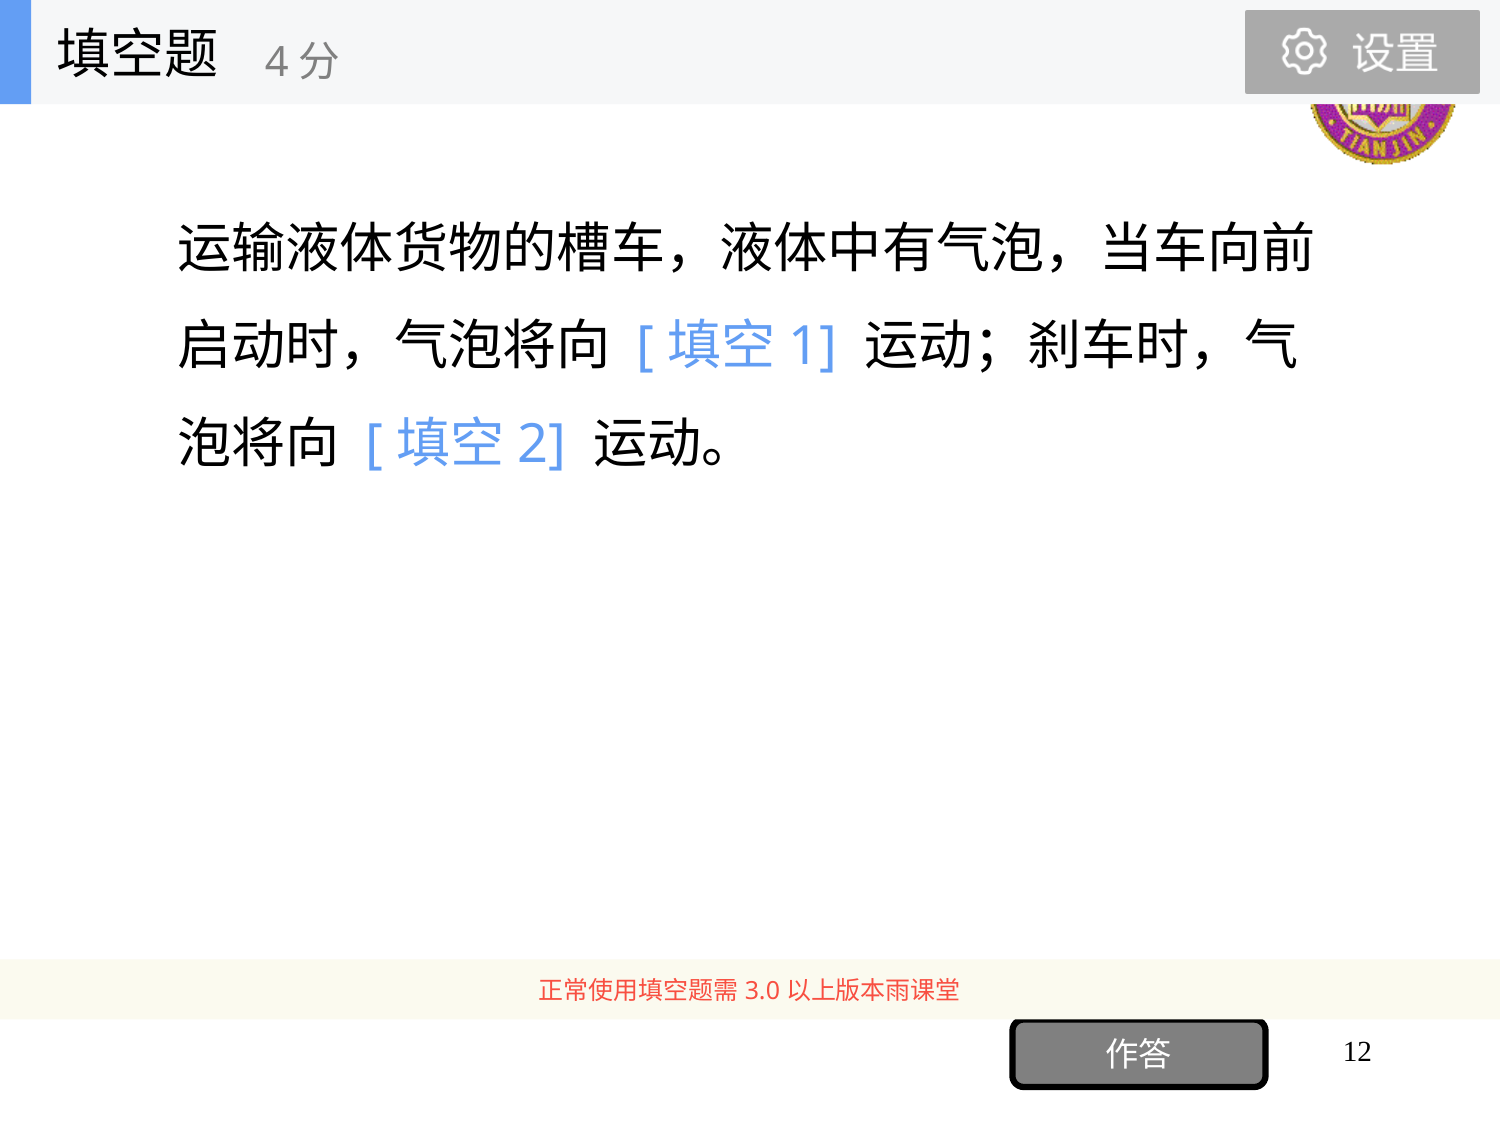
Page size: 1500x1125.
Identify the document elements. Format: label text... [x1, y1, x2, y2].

picture [1245, 10, 1480, 94]
text_box 作答 [1012, 1020, 1266, 1088]
text_box 运输液体货物的槽车，液体中有气泡，当车向前启动时，气泡将向 [填空1] 运动；刹车时，气泡将向 [填空2] 运动。 [162, 151, 1363, 503]
slide_number 12 [1074, 1024, 1388, 1101]
text_box 正常使用填空题需3.0以上版本雨课堂 [0, 959, 1500, 1020]
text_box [0, 0, 1500, 105]
picture [1262, 105, 1500, 178]
